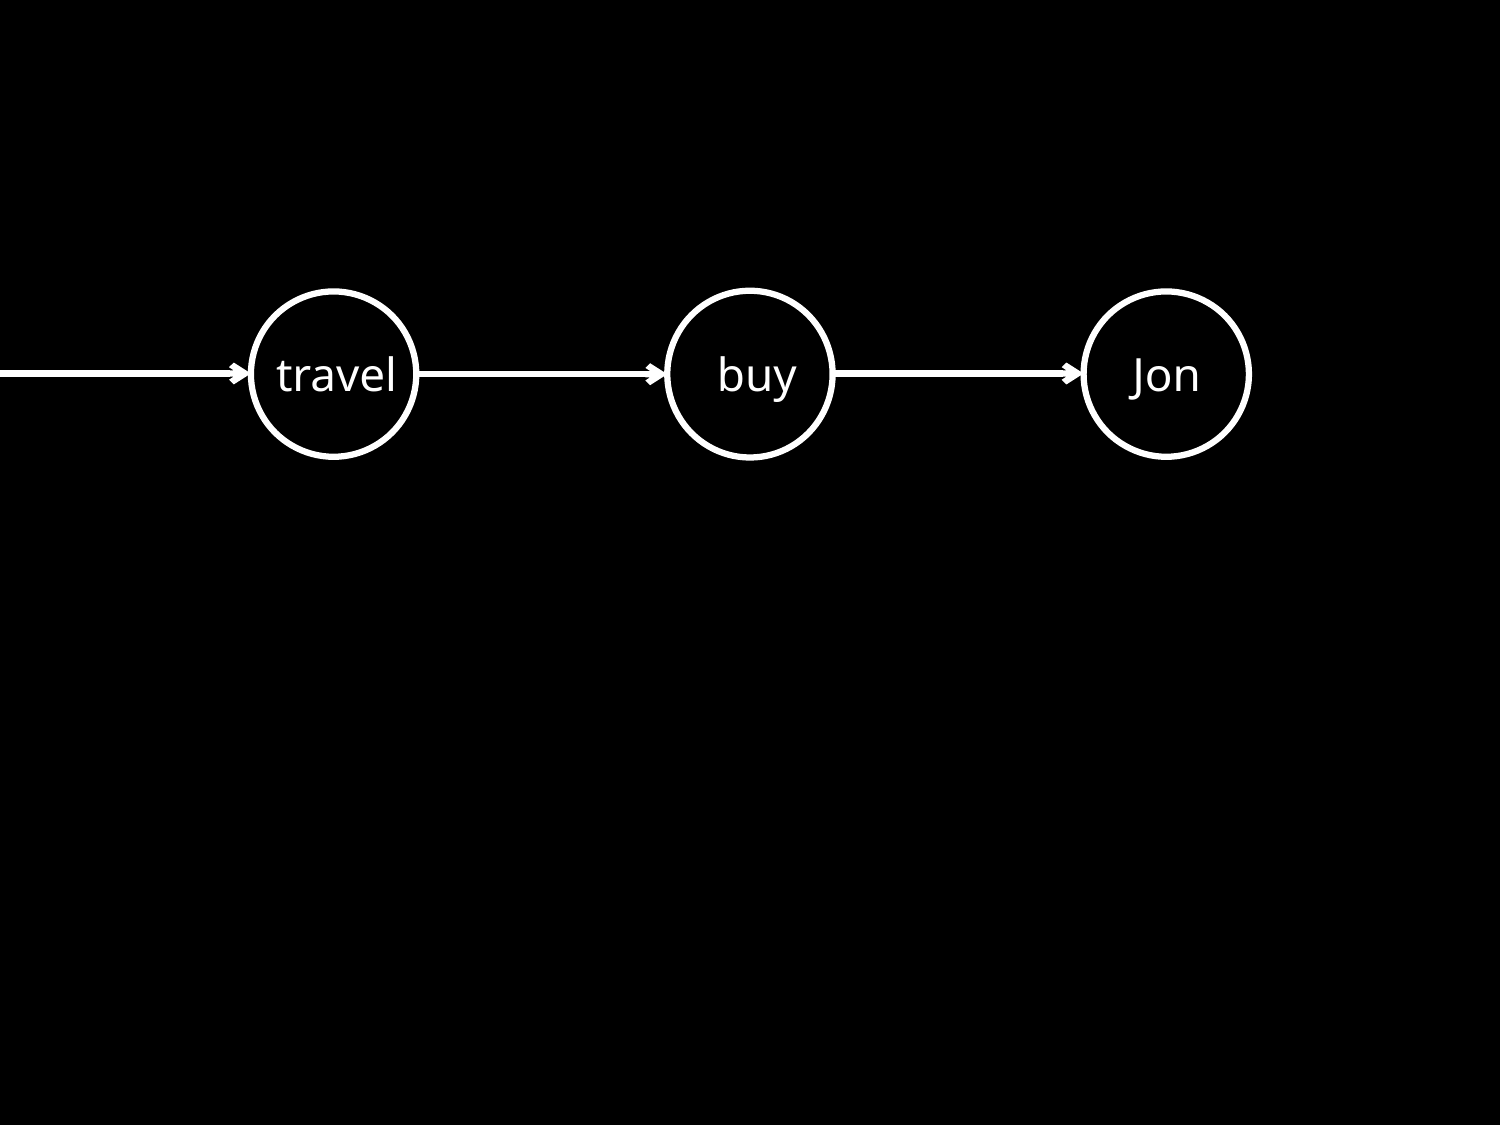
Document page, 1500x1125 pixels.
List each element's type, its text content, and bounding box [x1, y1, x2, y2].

text_box travel [261, 338, 412, 408]
text_box [250, 291, 409, 457]
text_box [667, 290, 833, 458]
text_box Jon [1117, 338, 1216, 408]
text_box buy [702, 338, 812, 408]
text_box [412, 347, 417, 401]
text_box [1083, 291, 1249, 457]
